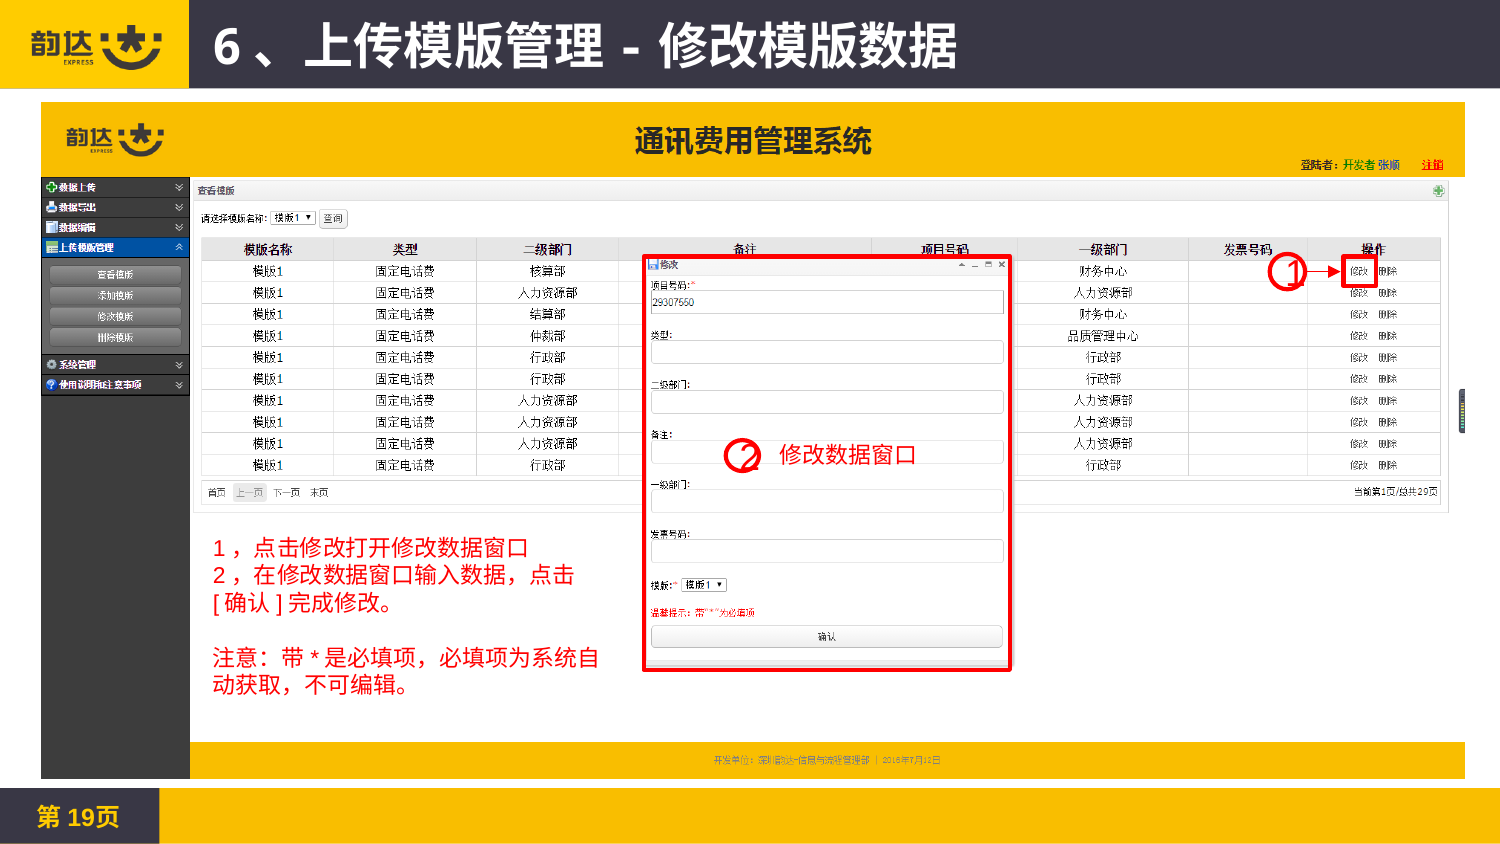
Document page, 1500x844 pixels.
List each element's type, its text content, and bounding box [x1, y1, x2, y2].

picture [41, 102, 1465, 779]
picture [29, 23, 164, 71]
list 6、上传模版管理-修改模版数据 [197, 7, 1093, 78]
